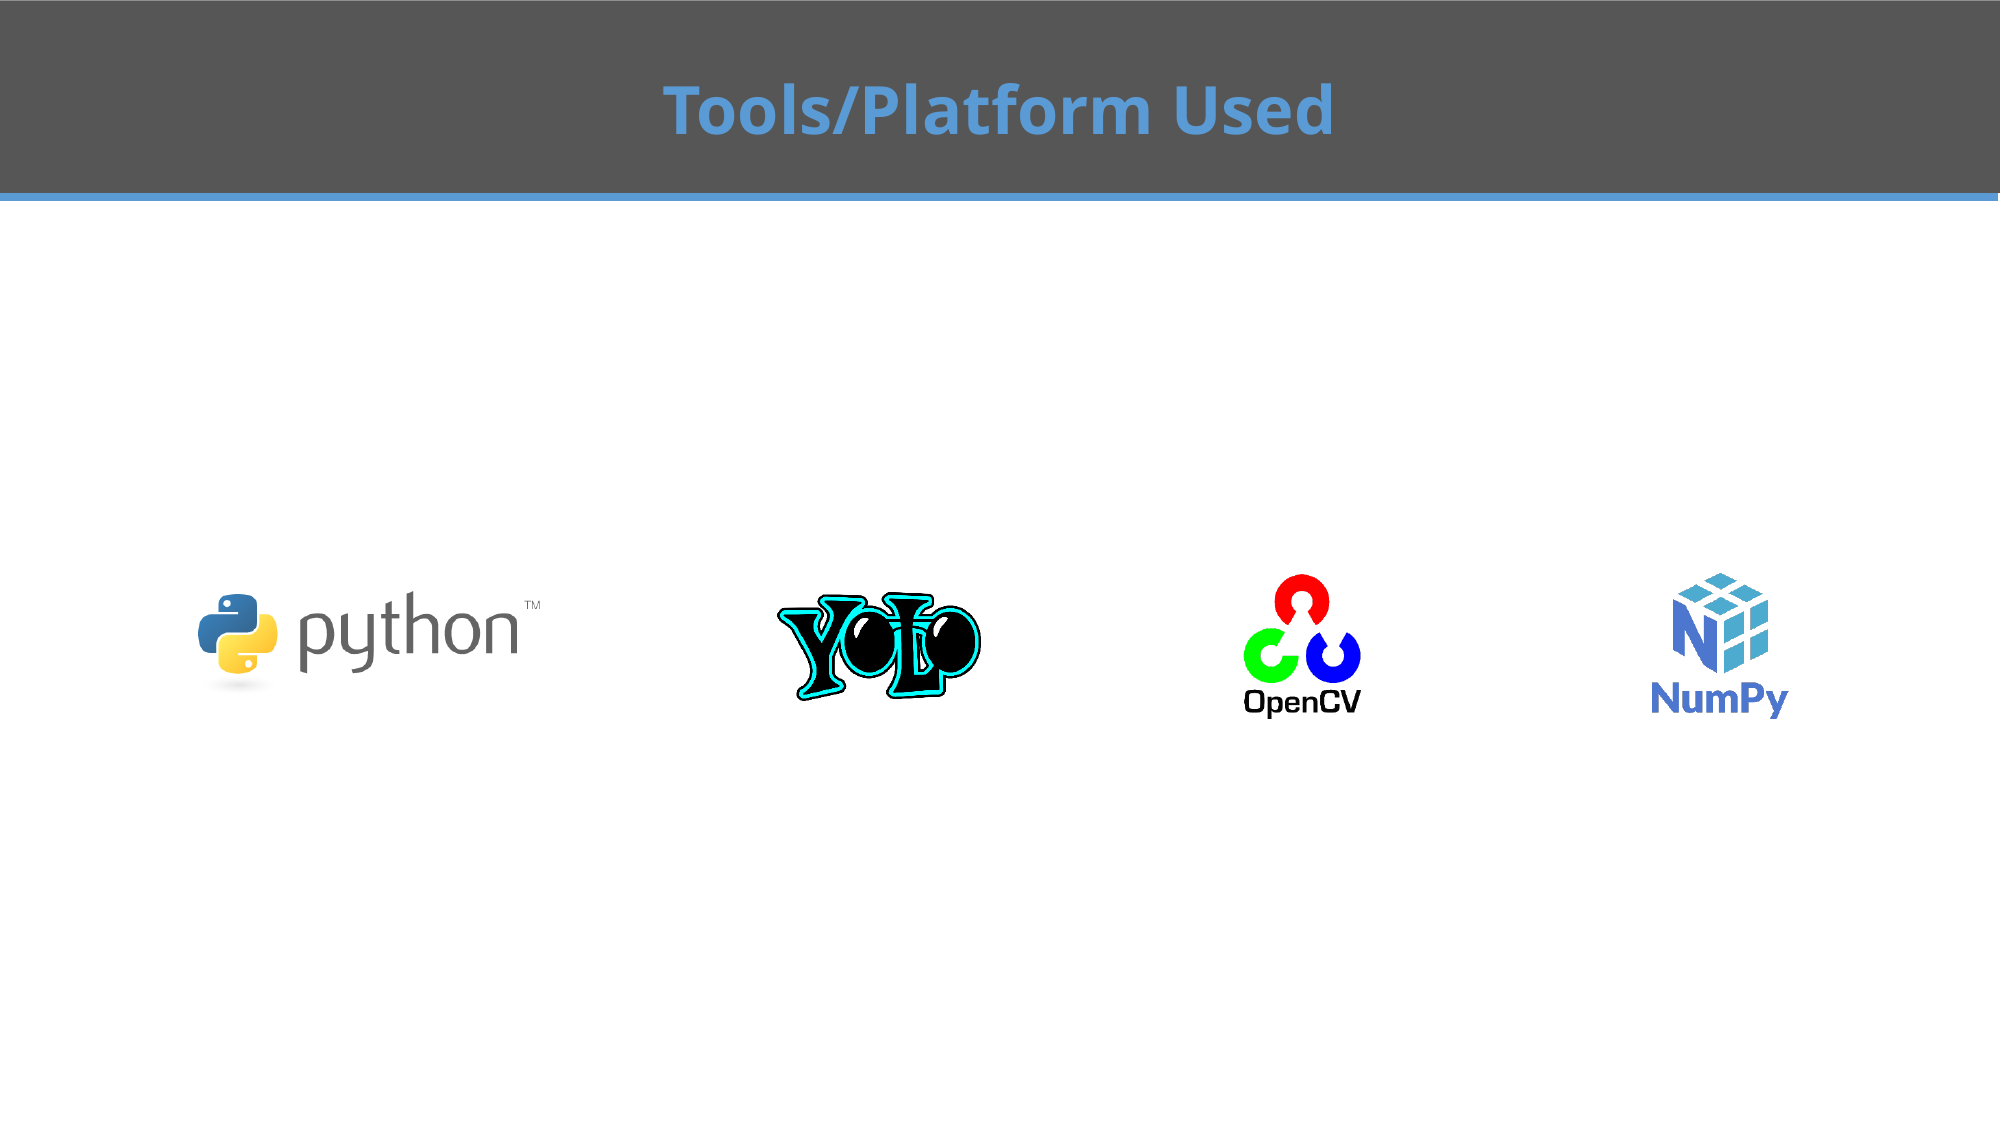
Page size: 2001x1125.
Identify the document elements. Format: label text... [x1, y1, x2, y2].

picture [1632, 559, 1808, 734]
text_box [0, 0, 2000, 194]
text_box Tools/Platform Used [8, 60, 1992, 156]
picture [777, 592, 981, 701]
picture [188, 570, 543, 716]
picture [1243, 574, 1361, 719]
